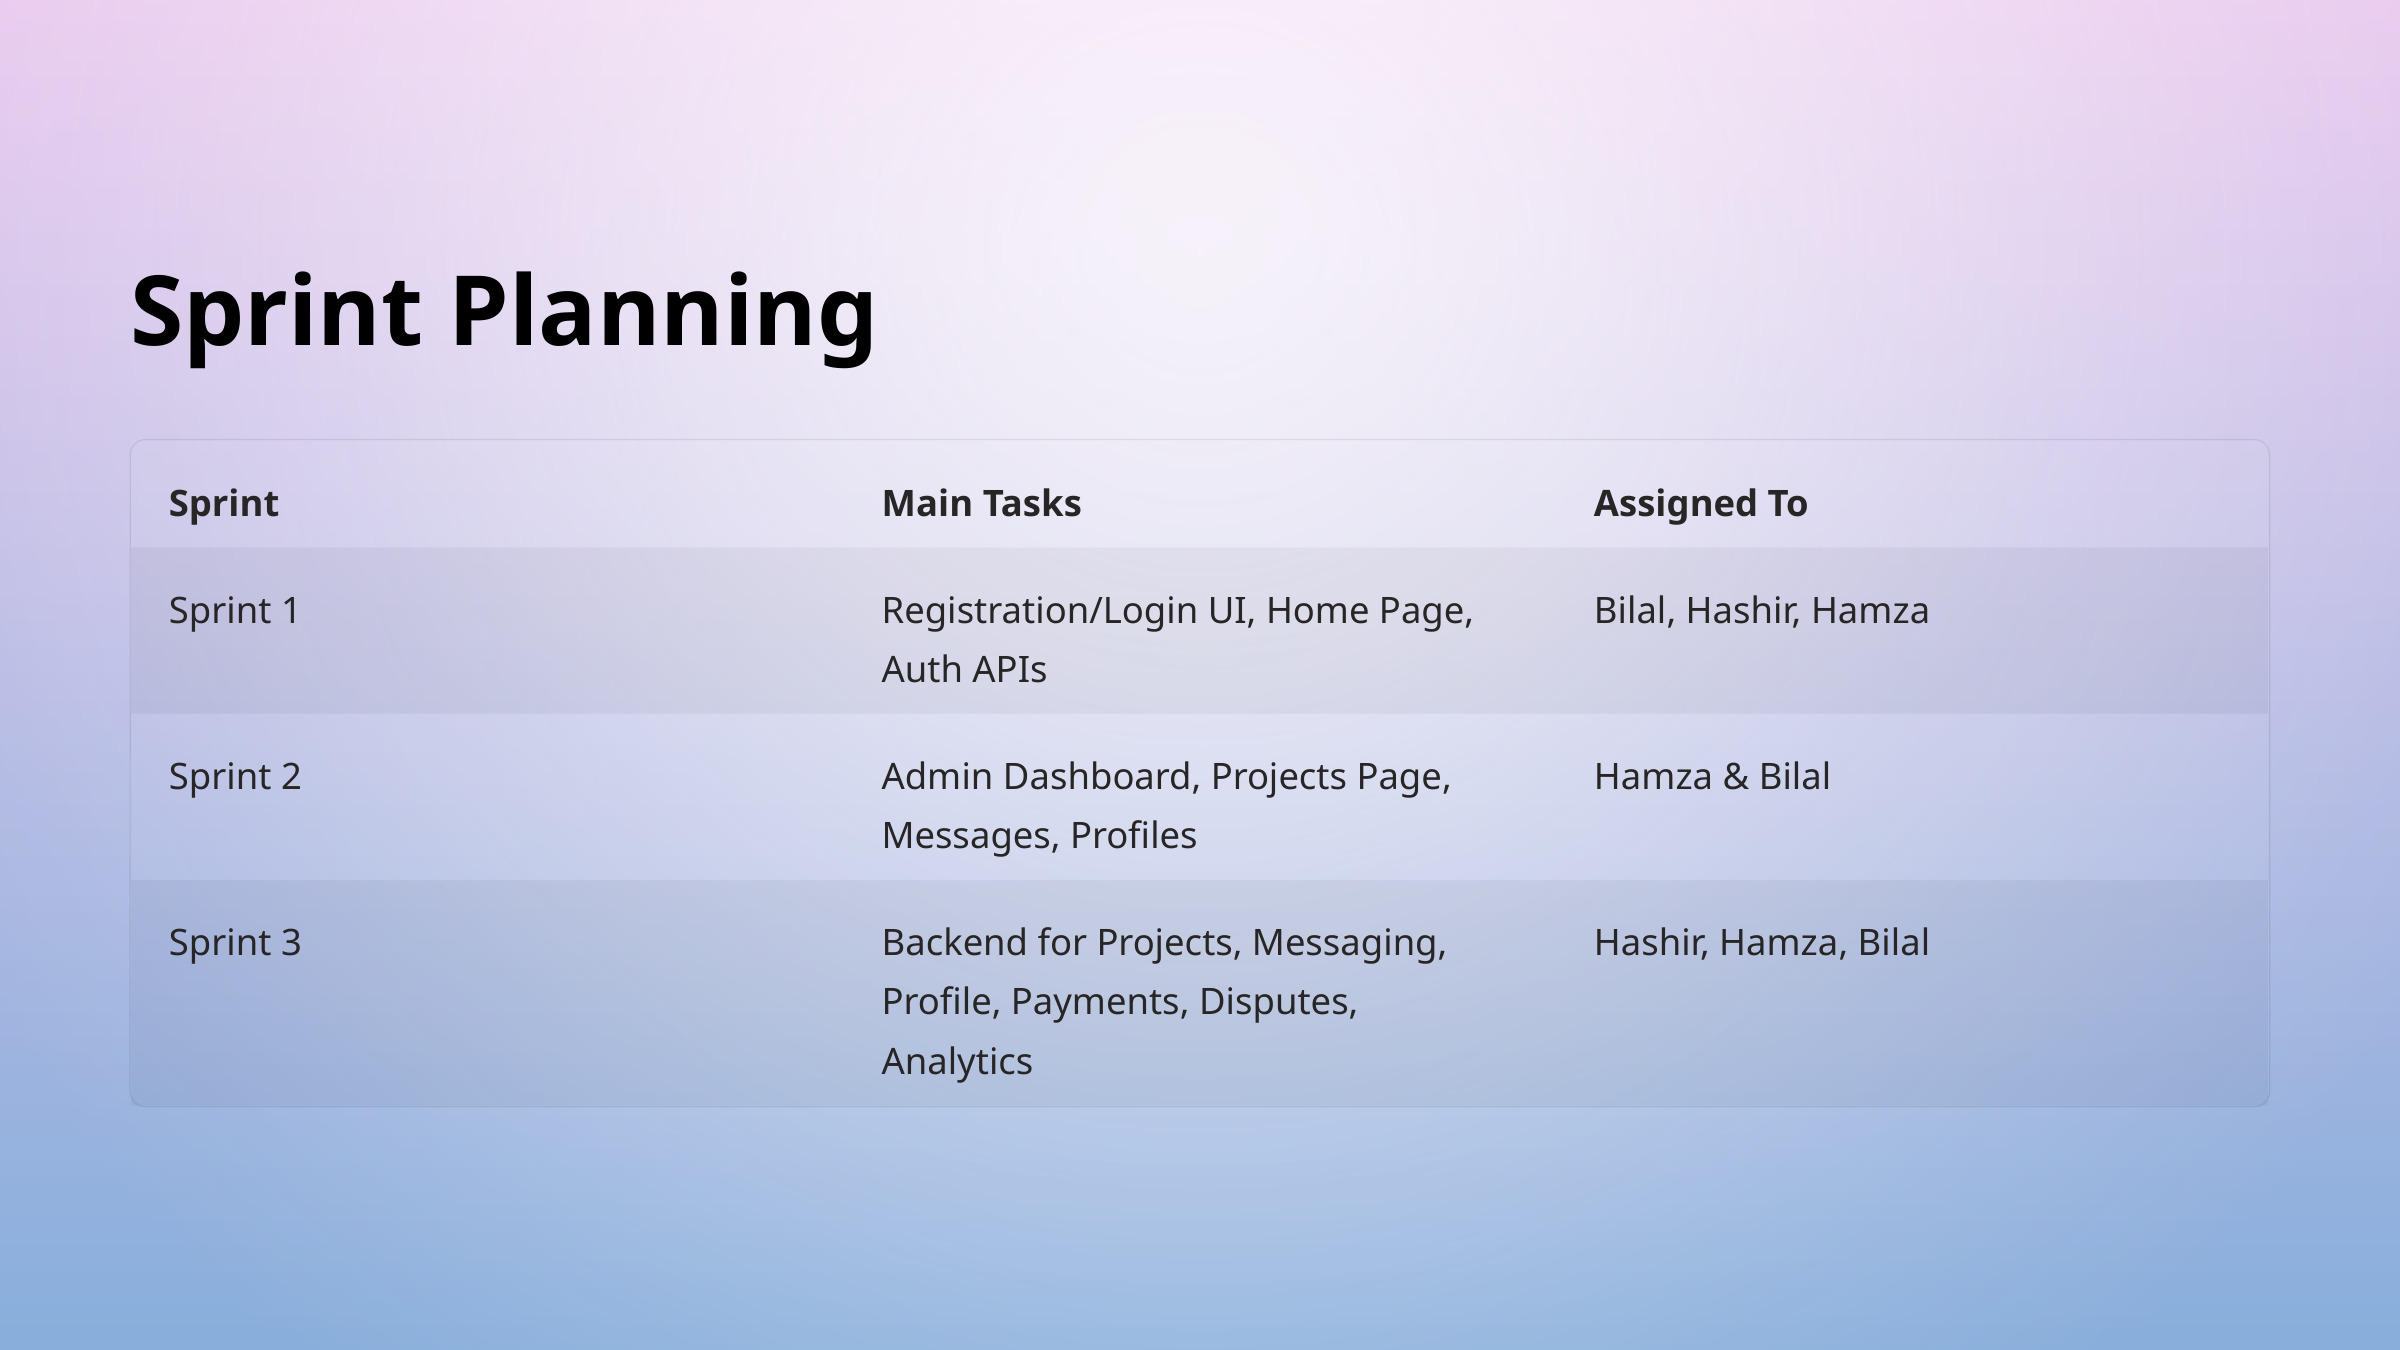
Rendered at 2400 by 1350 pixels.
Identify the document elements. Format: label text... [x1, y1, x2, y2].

text_box Sprint Planning [130, 243, 1107, 366]
text_box Sprint 1 [168, 571, 806, 631]
text_box Bilal, Hashir, Hamza [1593, 571, 2232, 631]
text_box Backend for Projects, Messaging, Profile, Payments, Disputes, Analytics [881, 903, 1519, 1082]
text_box [131, 547, 2269, 713]
text_box Assigned To [1593, 464, 2232, 524]
text_box Hamza & Bilal [1593, 737, 2232, 797]
text_box Sprint [168, 464, 806, 524]
text_box [131, 713, 2269, 879]
text_box [131, 440, 2269, 547]
text_box Admin Dashboard, Projects Page, Messages, Profiles [881, 737, 1519, 857]
text_box Main Tasks [881, 464, 1519, 524]
text_box Non-Functional Requirements [0, 0, 2400, 749]
text_box Hashir, Hamza, Bilal [1593, 903, 2232, 963]
text_box [131, 879, 2269, 1106]
text_box Sprint 3 [168, 903, 806, 963]
text_box Sprint 2 [168, 737, 806, 797]
text_box Registration/Login UI, Home Page, Auth APIs [881, 571, 1519, 690]
